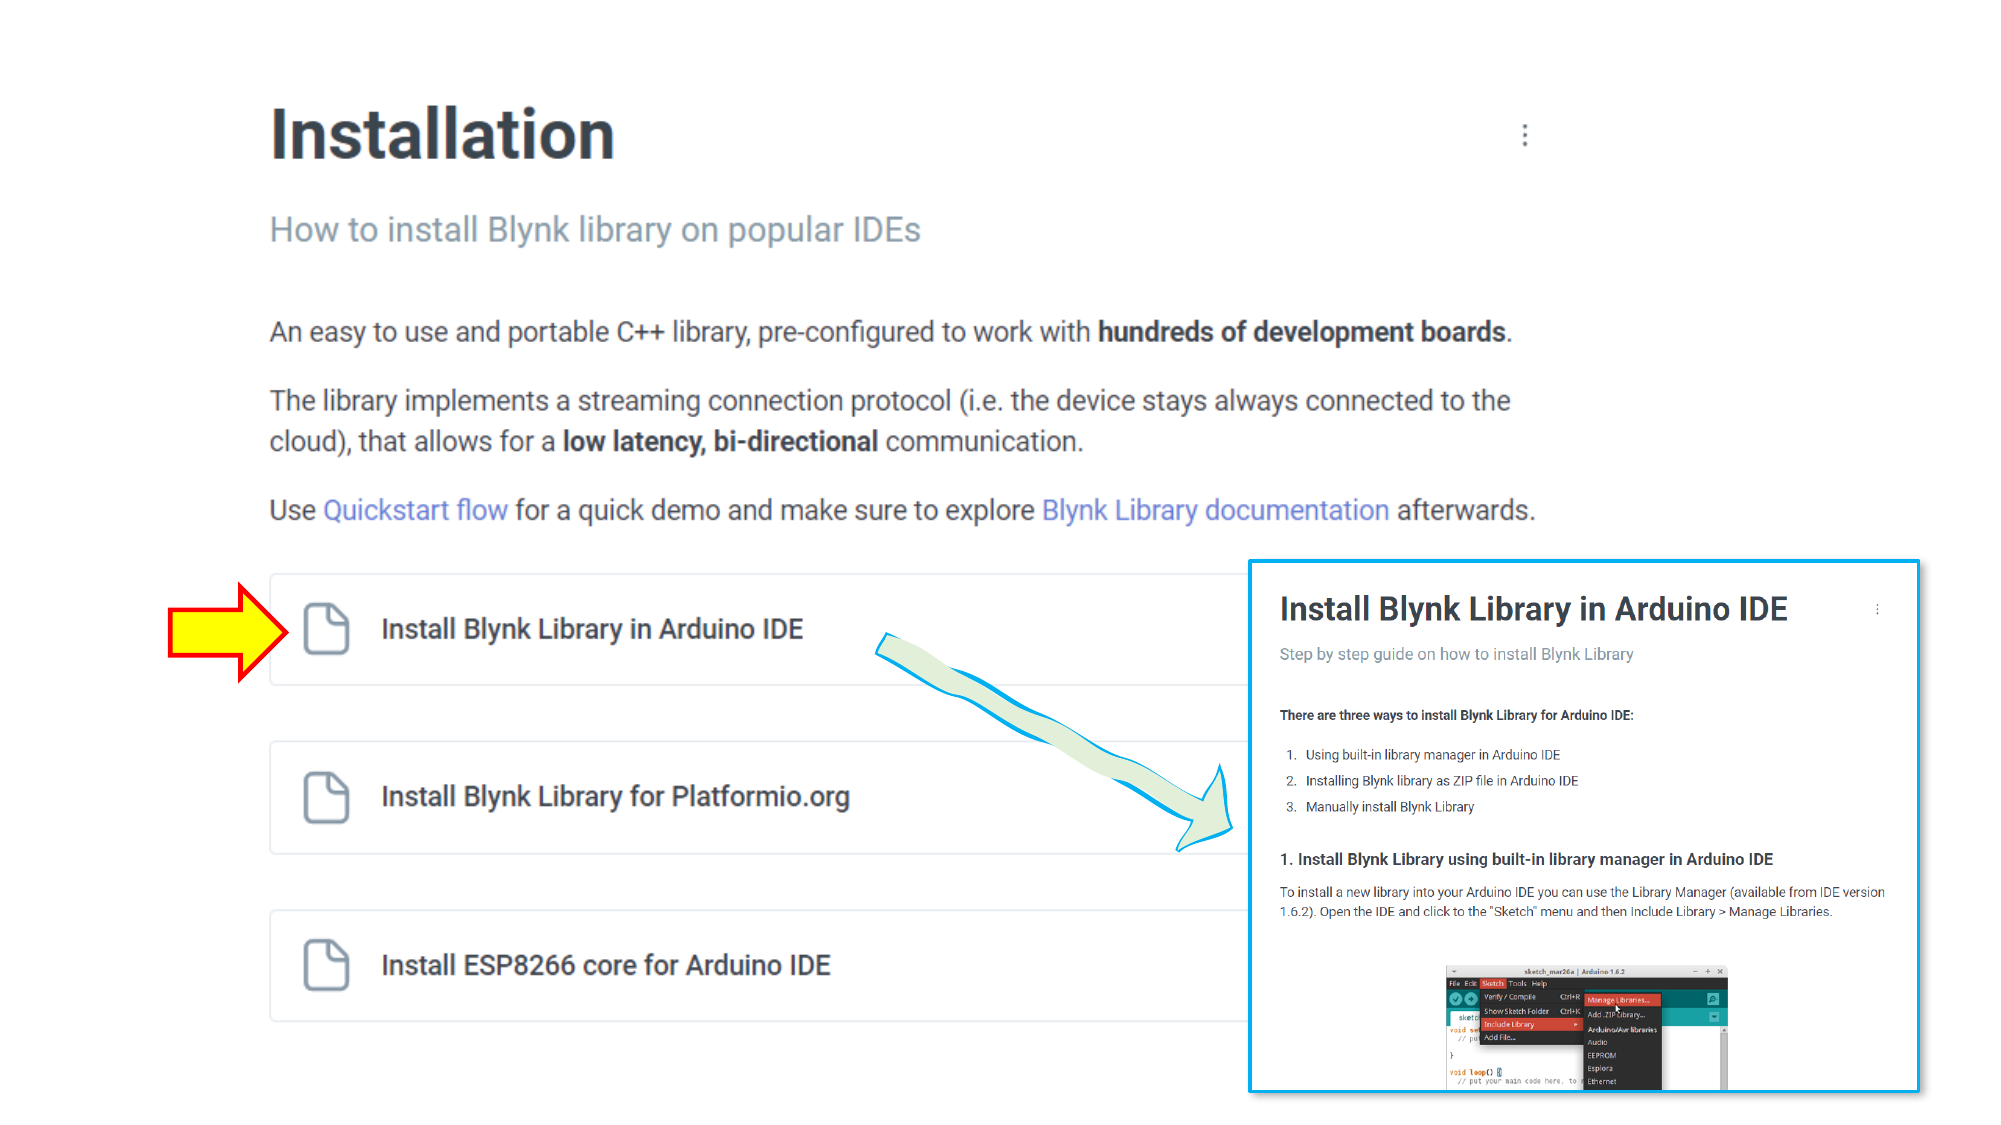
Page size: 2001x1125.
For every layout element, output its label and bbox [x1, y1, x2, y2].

picture [1253, 564, 1916, 1089]
picture [207, 73, 1793, 1052]
text_box [169, 608, 207, 657]
